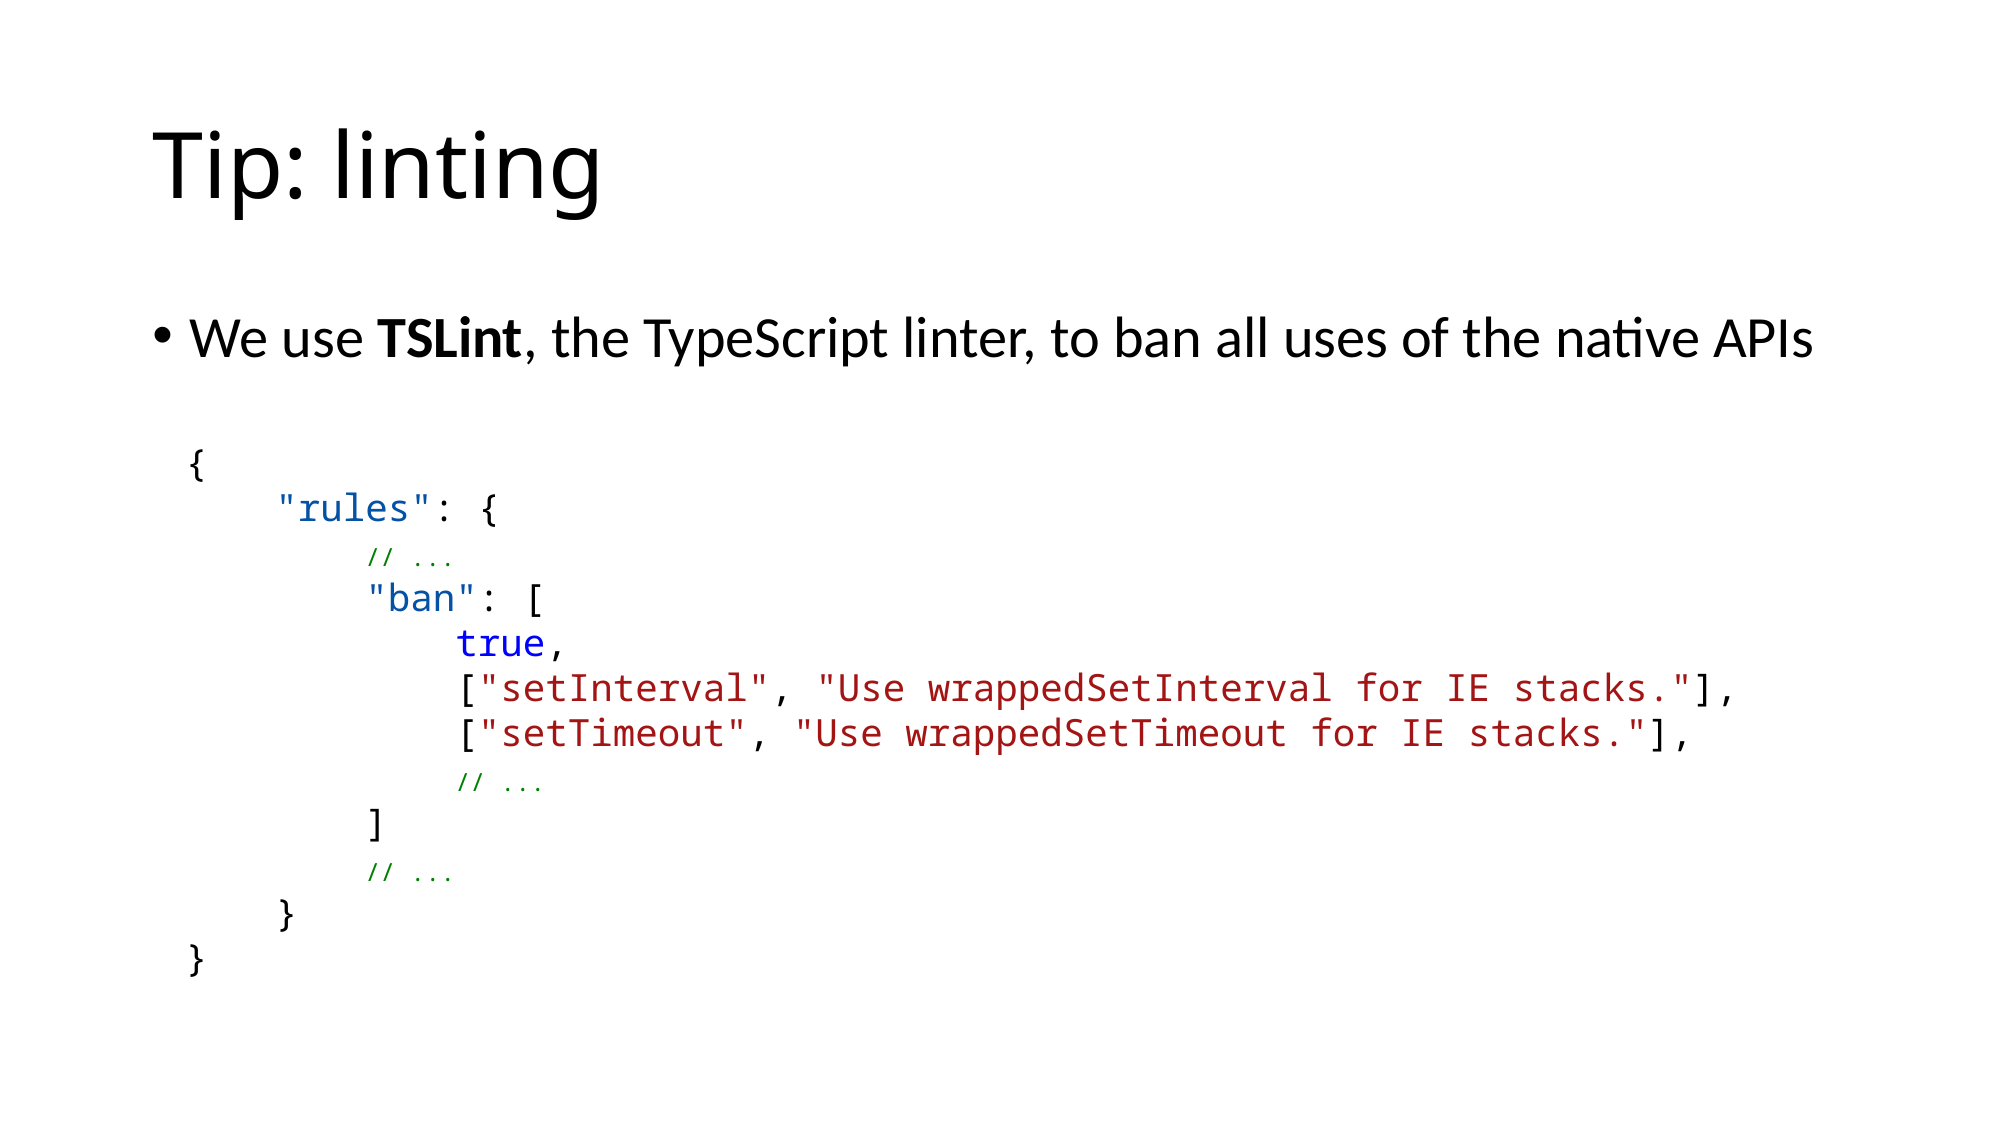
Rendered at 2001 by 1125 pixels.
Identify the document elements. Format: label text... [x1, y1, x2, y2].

title Tip: linting [137, 59, 1863, 278]
list We use TSLint, the TypeScript linter, to ban all uses of the native APIs [137, 299, 1863, 403]
text_box { "rules": { // ... "ban": [ true, ["setInterval", "Use wrappedSetInterval for IE stacks."], ["setTimeout", "Use wrappedSetTimeout for IE stacks."], // ... ] // ... } } [170, 431, 1863, 986]
